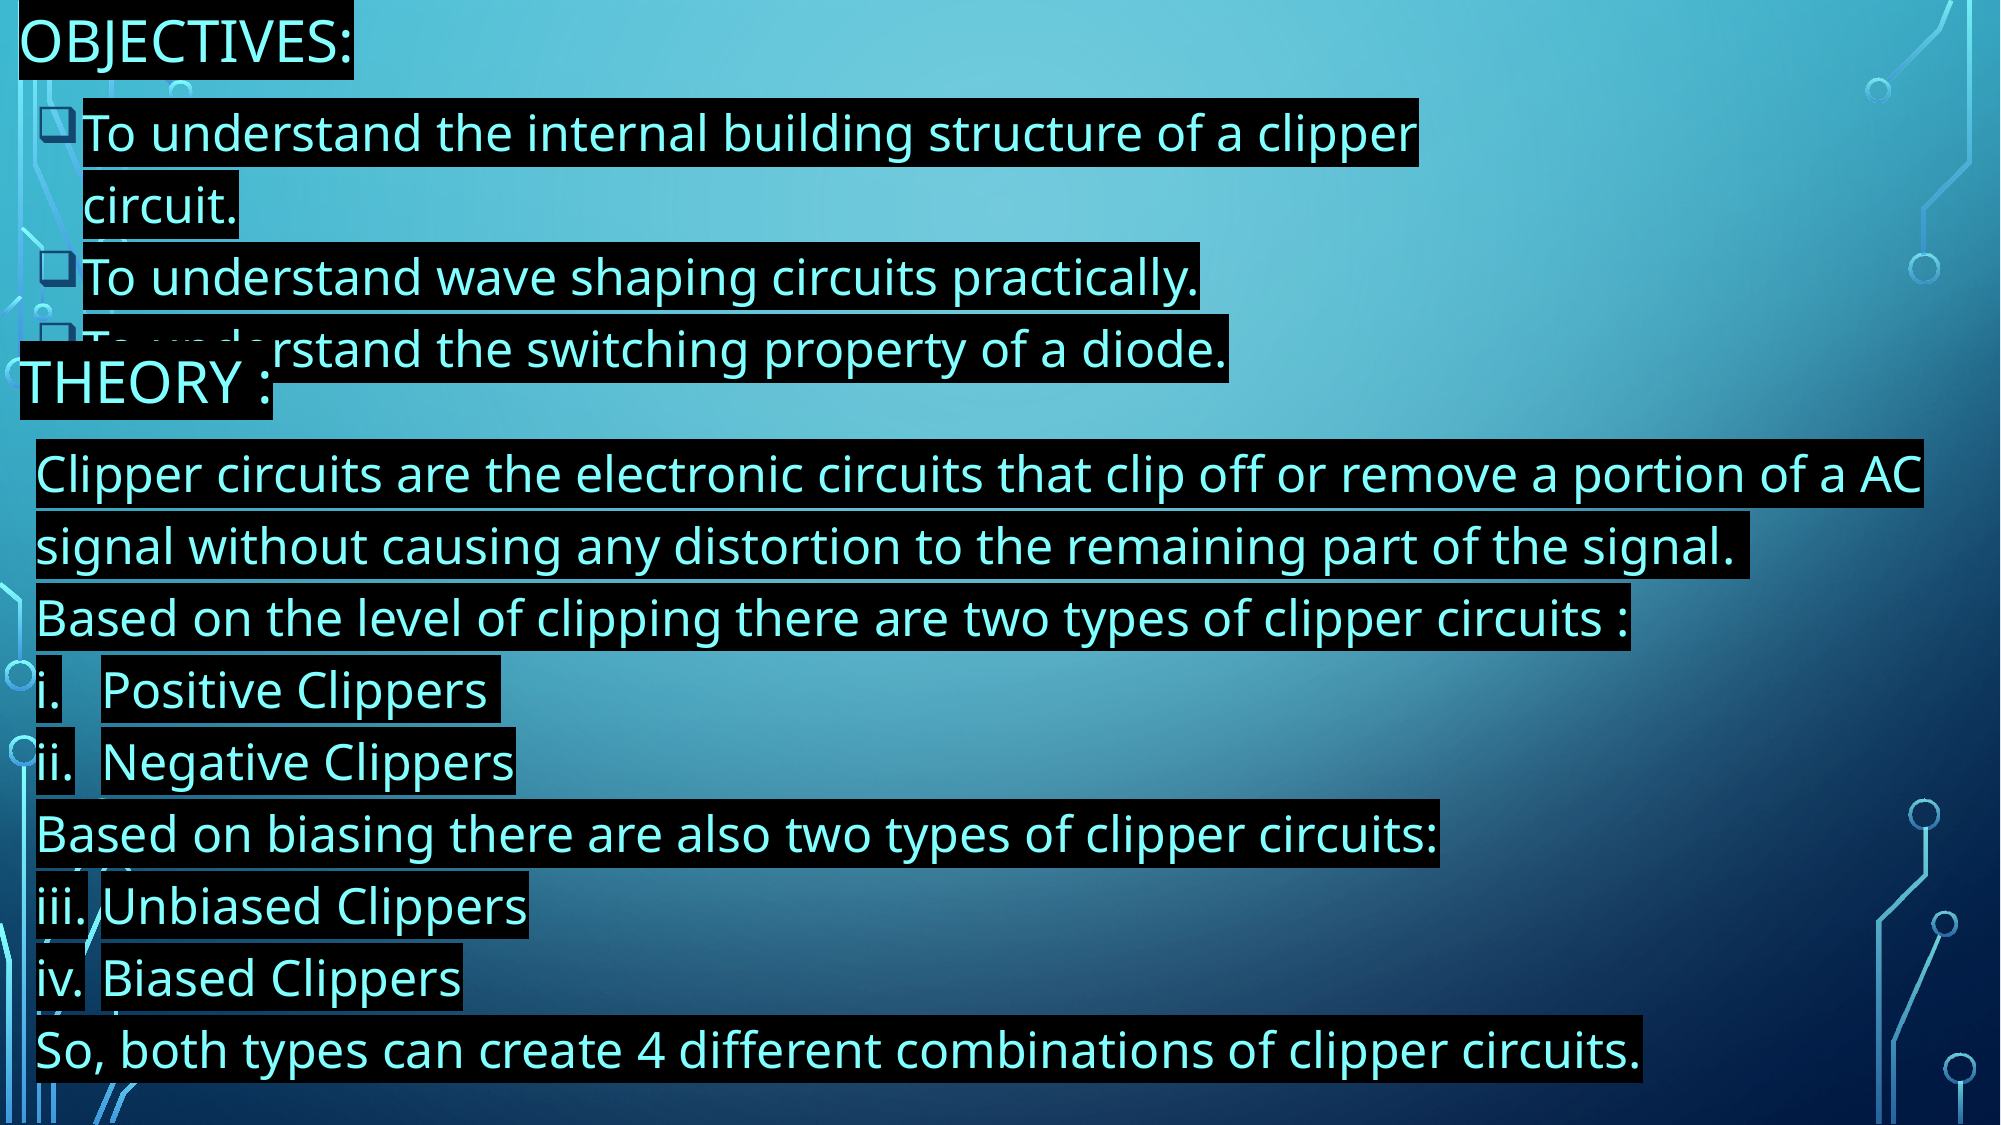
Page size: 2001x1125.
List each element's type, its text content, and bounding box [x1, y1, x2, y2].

text_box OBJECTIVES: [4, 0, 370, 82]
text_box THEORY : [4, 337, 289, 423]
text_box Clipper circuits are the electronic circuits that clip off or remove a portion of a AC signal without causing any distortion to the remaining part of the signal. Based on the level of clipping there are two types of clipper circuits : Positive Clippers Negative Clippers Based on biasing there are also two types of clipper circuits: Unbiased Clippers Biased Clippers So, both types can create 4 different combinations of clipper circuits. [20, 423, 1965, 1087]
text_box To understand the internal building structure of a clipper circuit. To understand wave shaping circuits practically. To understand the switching property of a diode. [20, 82, 1510, 386]
